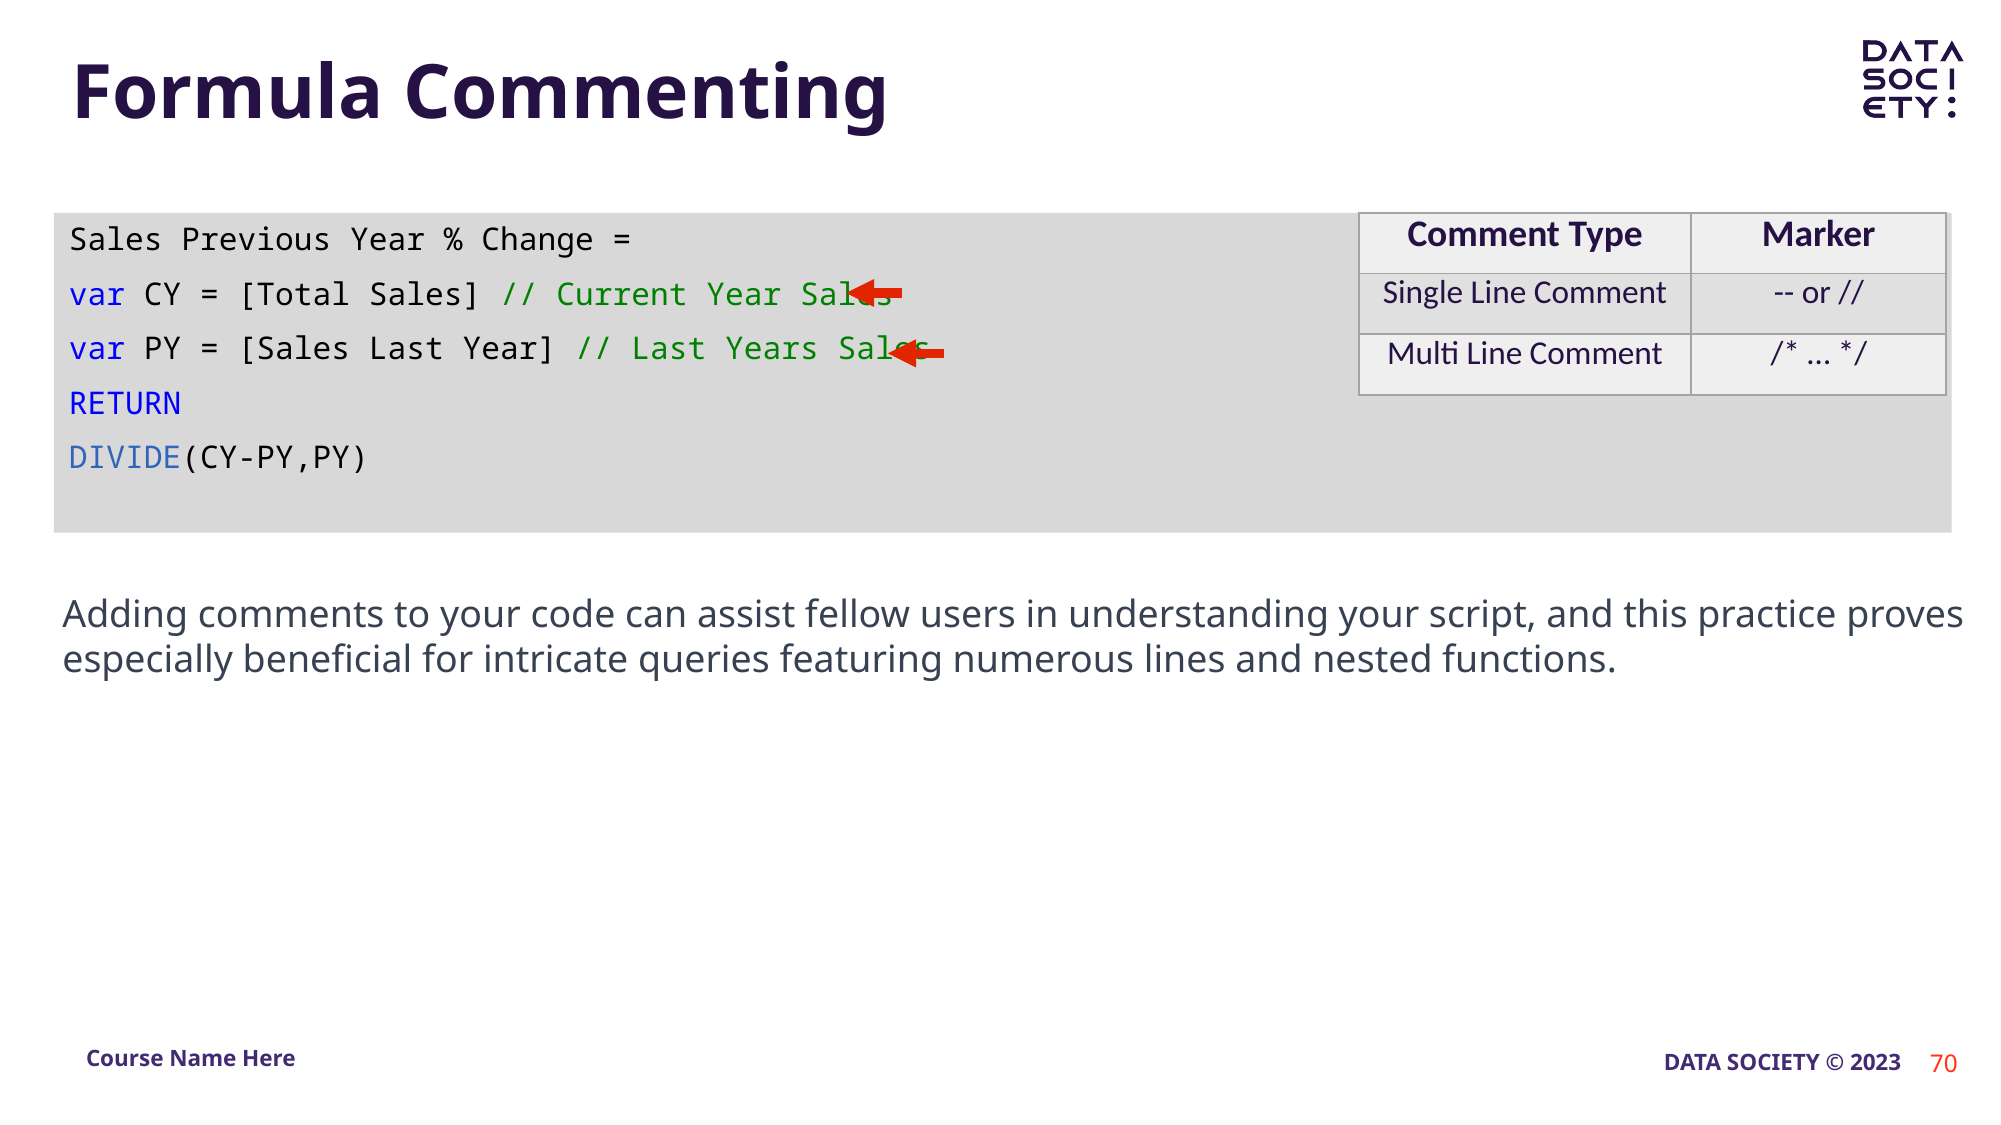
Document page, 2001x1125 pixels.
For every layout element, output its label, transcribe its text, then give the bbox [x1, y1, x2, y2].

slide_number ‹#› [1853, 1033, 1974, 1097]
title Formula Commenting [56, 28, 1920, 154]
table_cell /* … */ [1692, 335, 1945, 394]
text_box Sales Previous Year % Change = var CY = [Total Sales] // Current Year Sales var PY = [Sales Last Year] // Last Years Sales RETURN DIVIDE(CY-PY,PY) [53, 212, 1952, 533]
table_header Marker [1692, 214, 1945, 273]
table_cell -- or // [1692, 274, 1945, 333]
table_header Comment Type [1360, 214, 1690, 273]
table_cell Single Line Comment [1360, 274, 1690, 333]
table_cell Multi Line Comment [1360, 335, 1690, 394]
text_box Adding comments to your code can assist fellow users in understanding your script, and this practice proves especially beneficial for intricate queries featuring numerous lines and nested functions. [47, 582, 1983, 688]
picture [1920, 40, 1964, 118]
